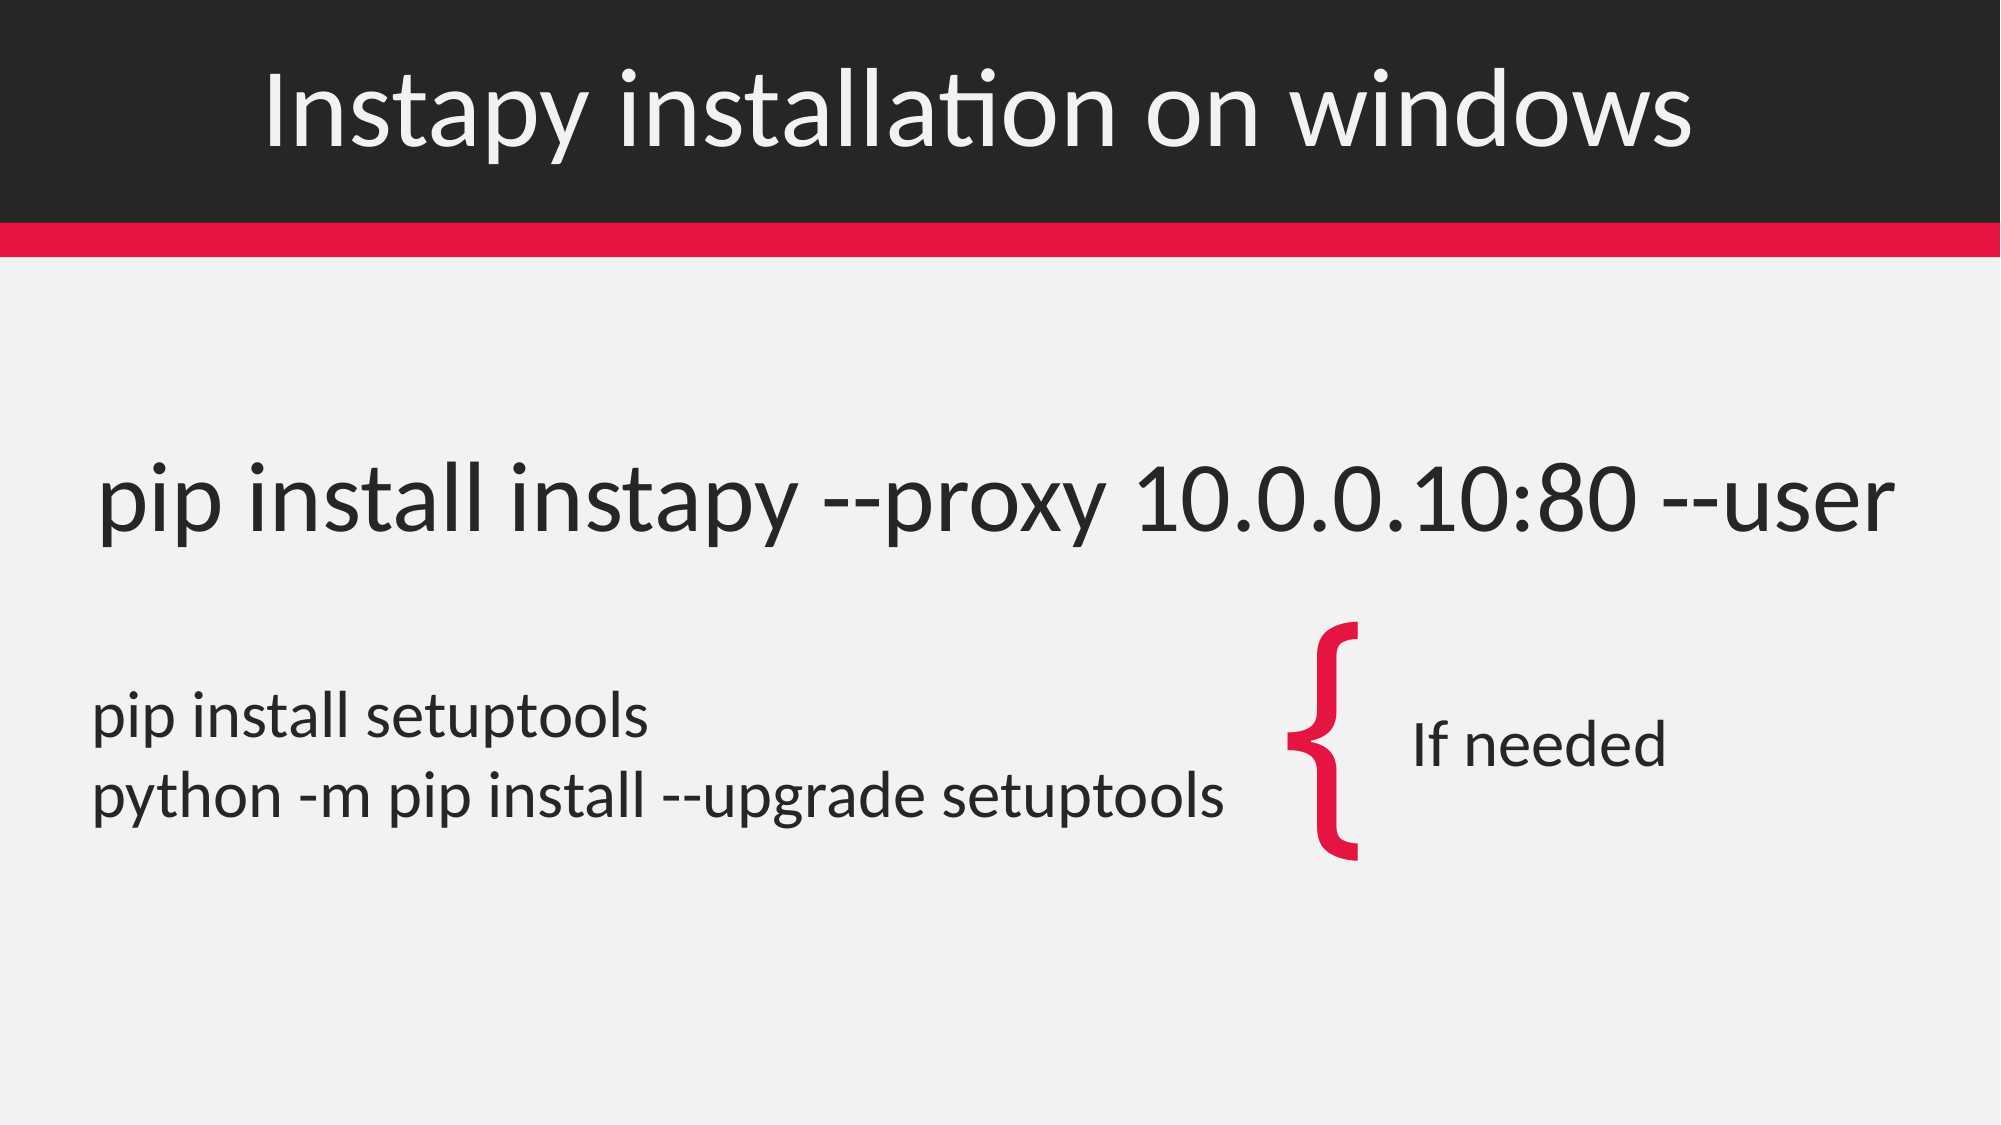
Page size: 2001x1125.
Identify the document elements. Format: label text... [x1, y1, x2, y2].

text_box } [1278, 788, 1386, 877]
text_box } [1278, 574, 1386, 692]
text_box [0, 221, 2000, 258]
text_box pip install instapy --proxy 10.0.0.10:80 --user pip install setuptools python -m pip install --upgrade setuptools [76, 423, 1919, 839]
text_box If needed [1207, 692, 1873, 788]
text_box [0, 258, 2000, 1125]
text_box Instapy installation on windows [246, 26, 1711, 177]
